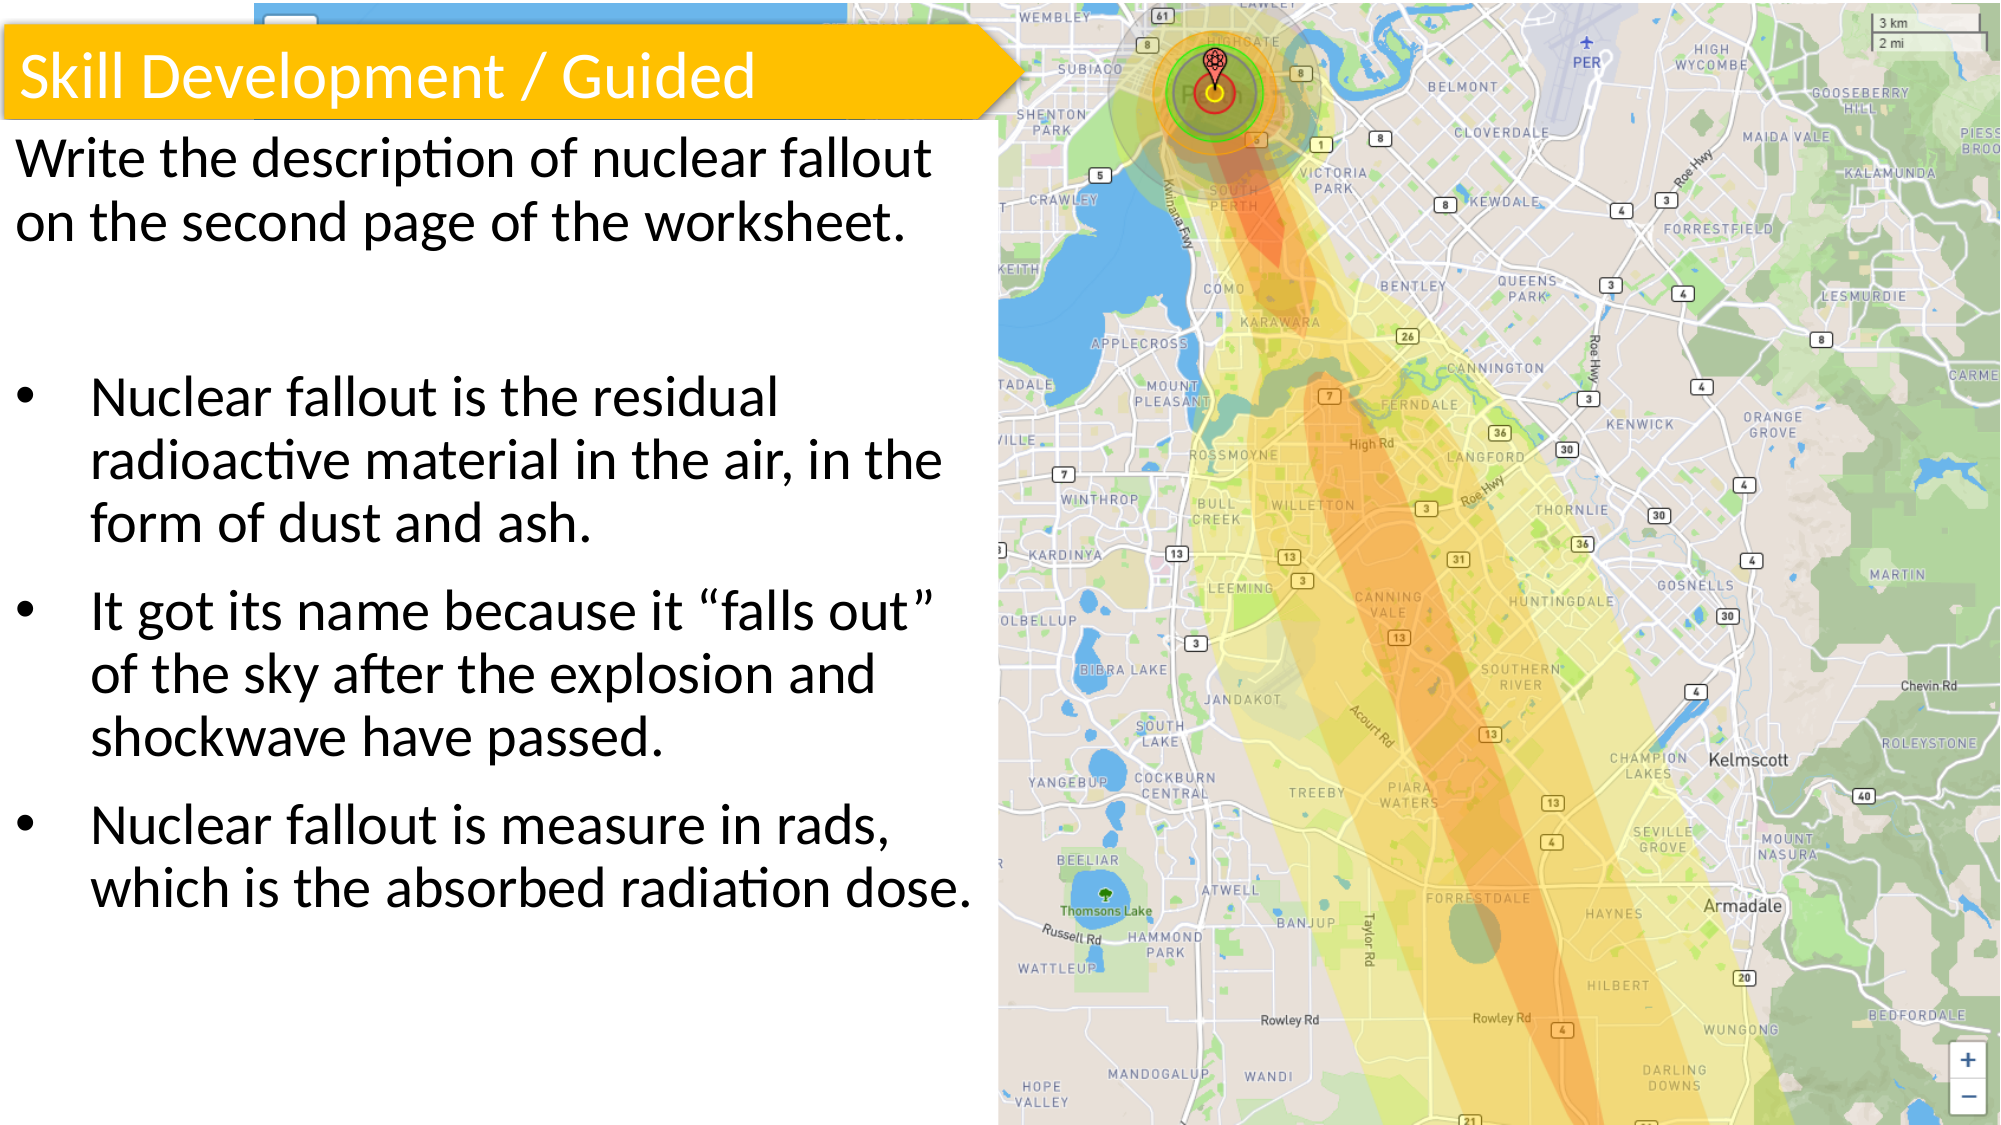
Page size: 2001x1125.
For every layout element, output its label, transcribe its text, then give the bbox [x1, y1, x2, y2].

text_box Skill Development / Guided Practice [4, 24, 254, 119]
picture [254, 3, 2000, 1125]
text_box Write the description of nuclear fallout on the second page of the worksheet. Nuclear fallout is the residual radioactive material in the air, in the form of dust and ash. It got its name because it “falls out” of the sky after the explosion and shockwave have passed. Nuclear fallout is measure in rads, which is the absorbed radiation dose. [0, 120, 254, 1125]
